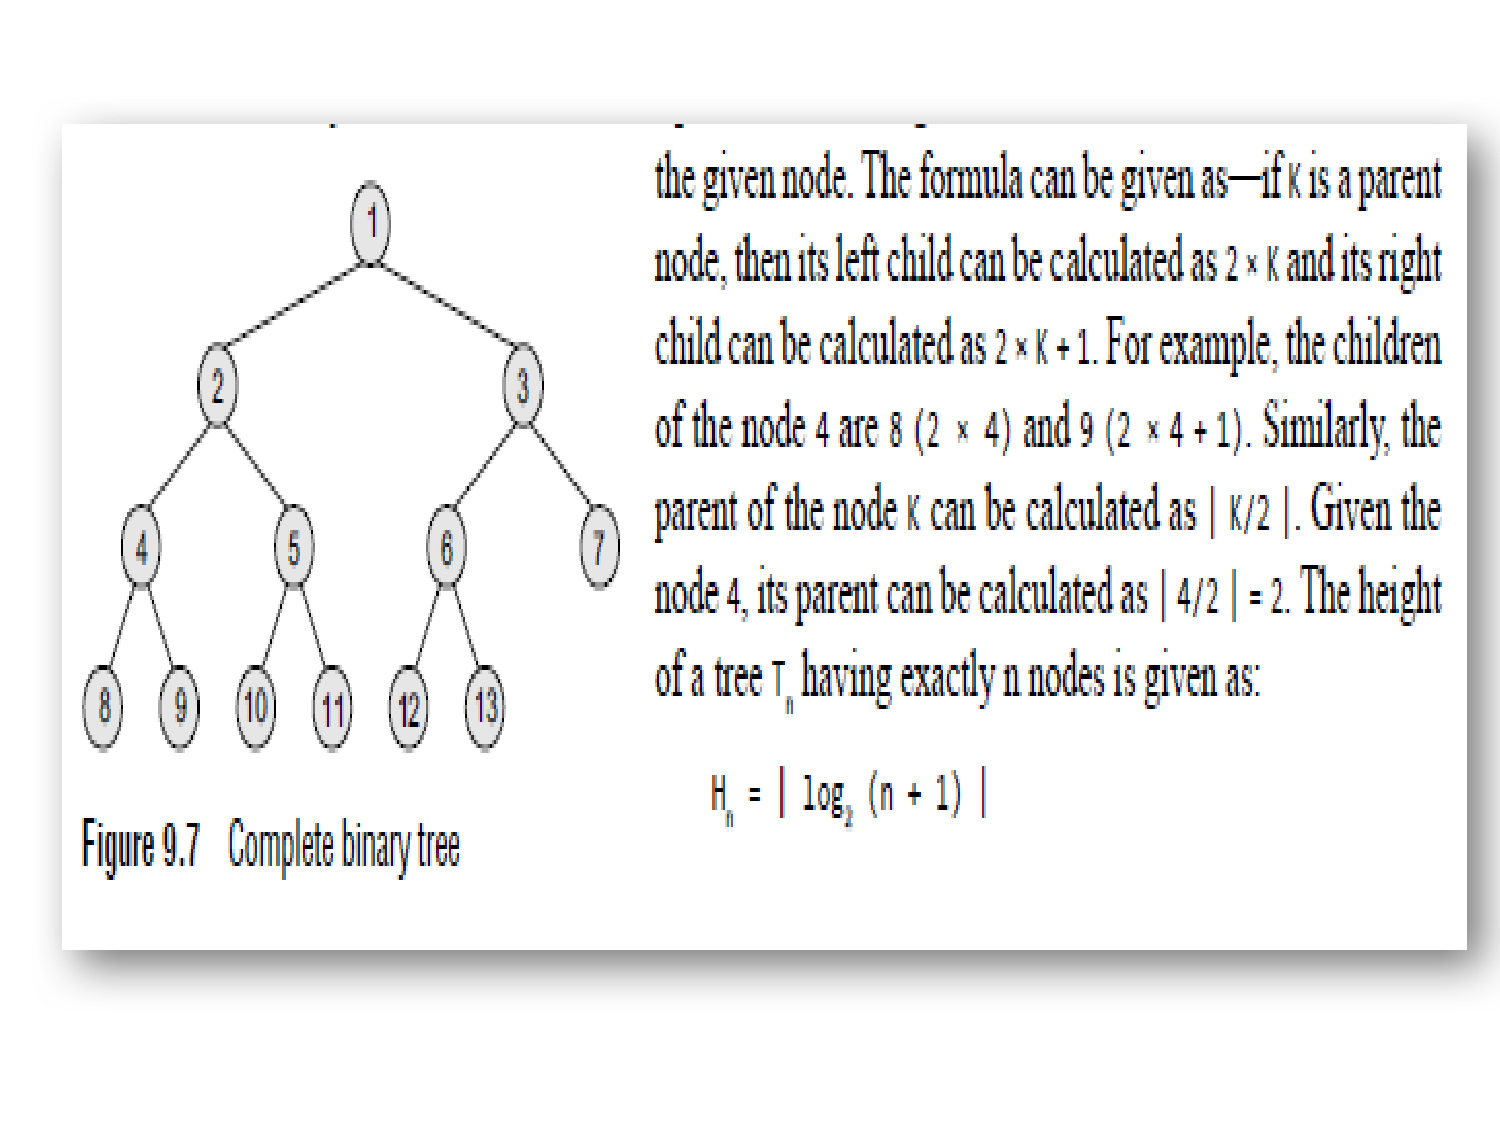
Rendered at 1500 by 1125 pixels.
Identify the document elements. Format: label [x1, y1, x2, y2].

list [62, 124, 1467, 951]
